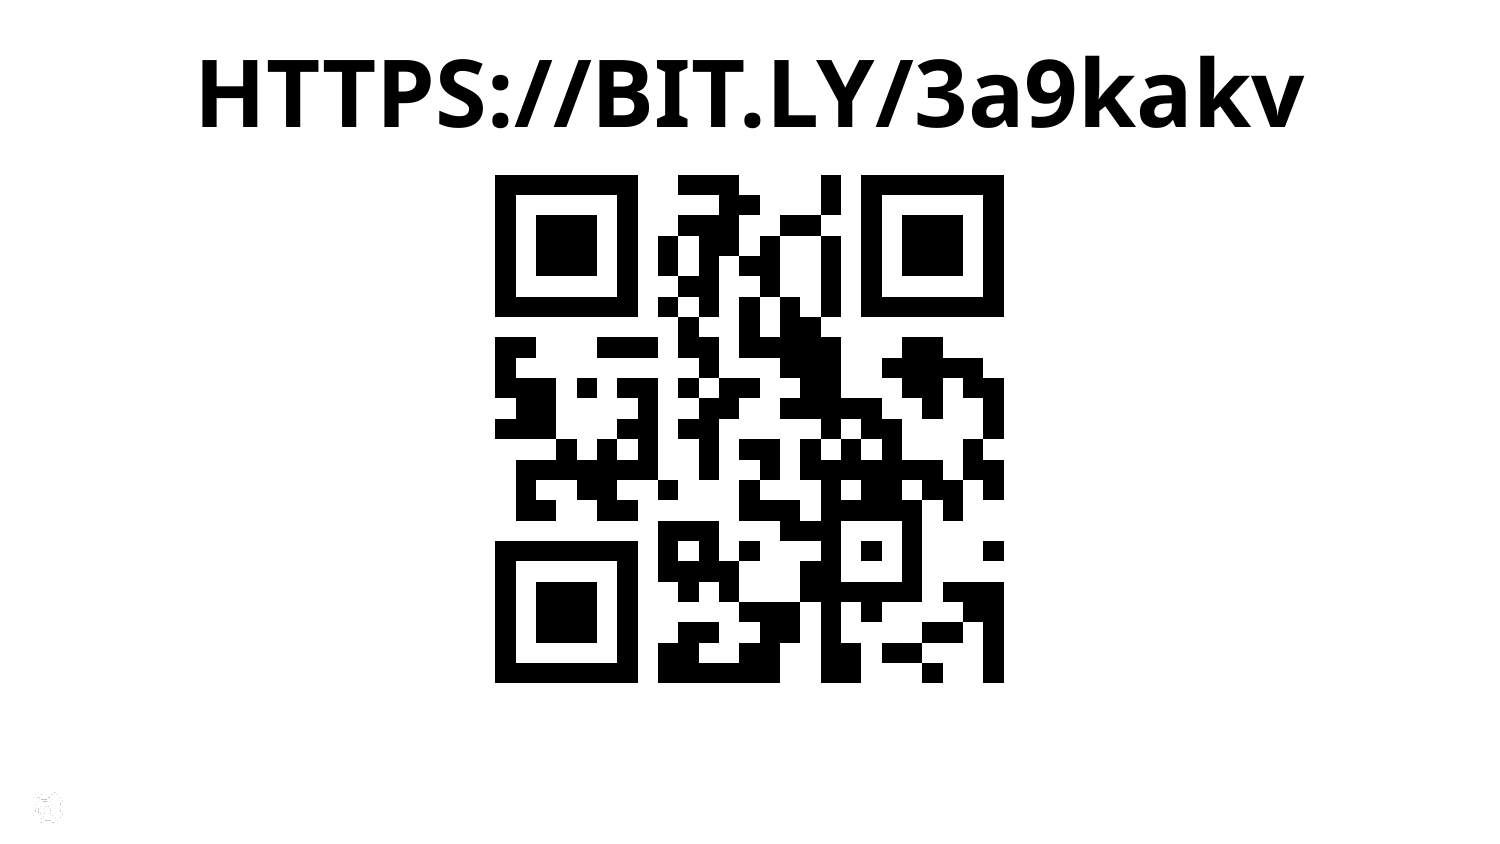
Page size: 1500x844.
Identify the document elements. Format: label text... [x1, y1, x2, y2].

picture [434, 114, 1066, 745]
picture [31, 790, 65, 823]
text_box https://bit.ly/3a9kakv [34, 21, 1466, 174]
